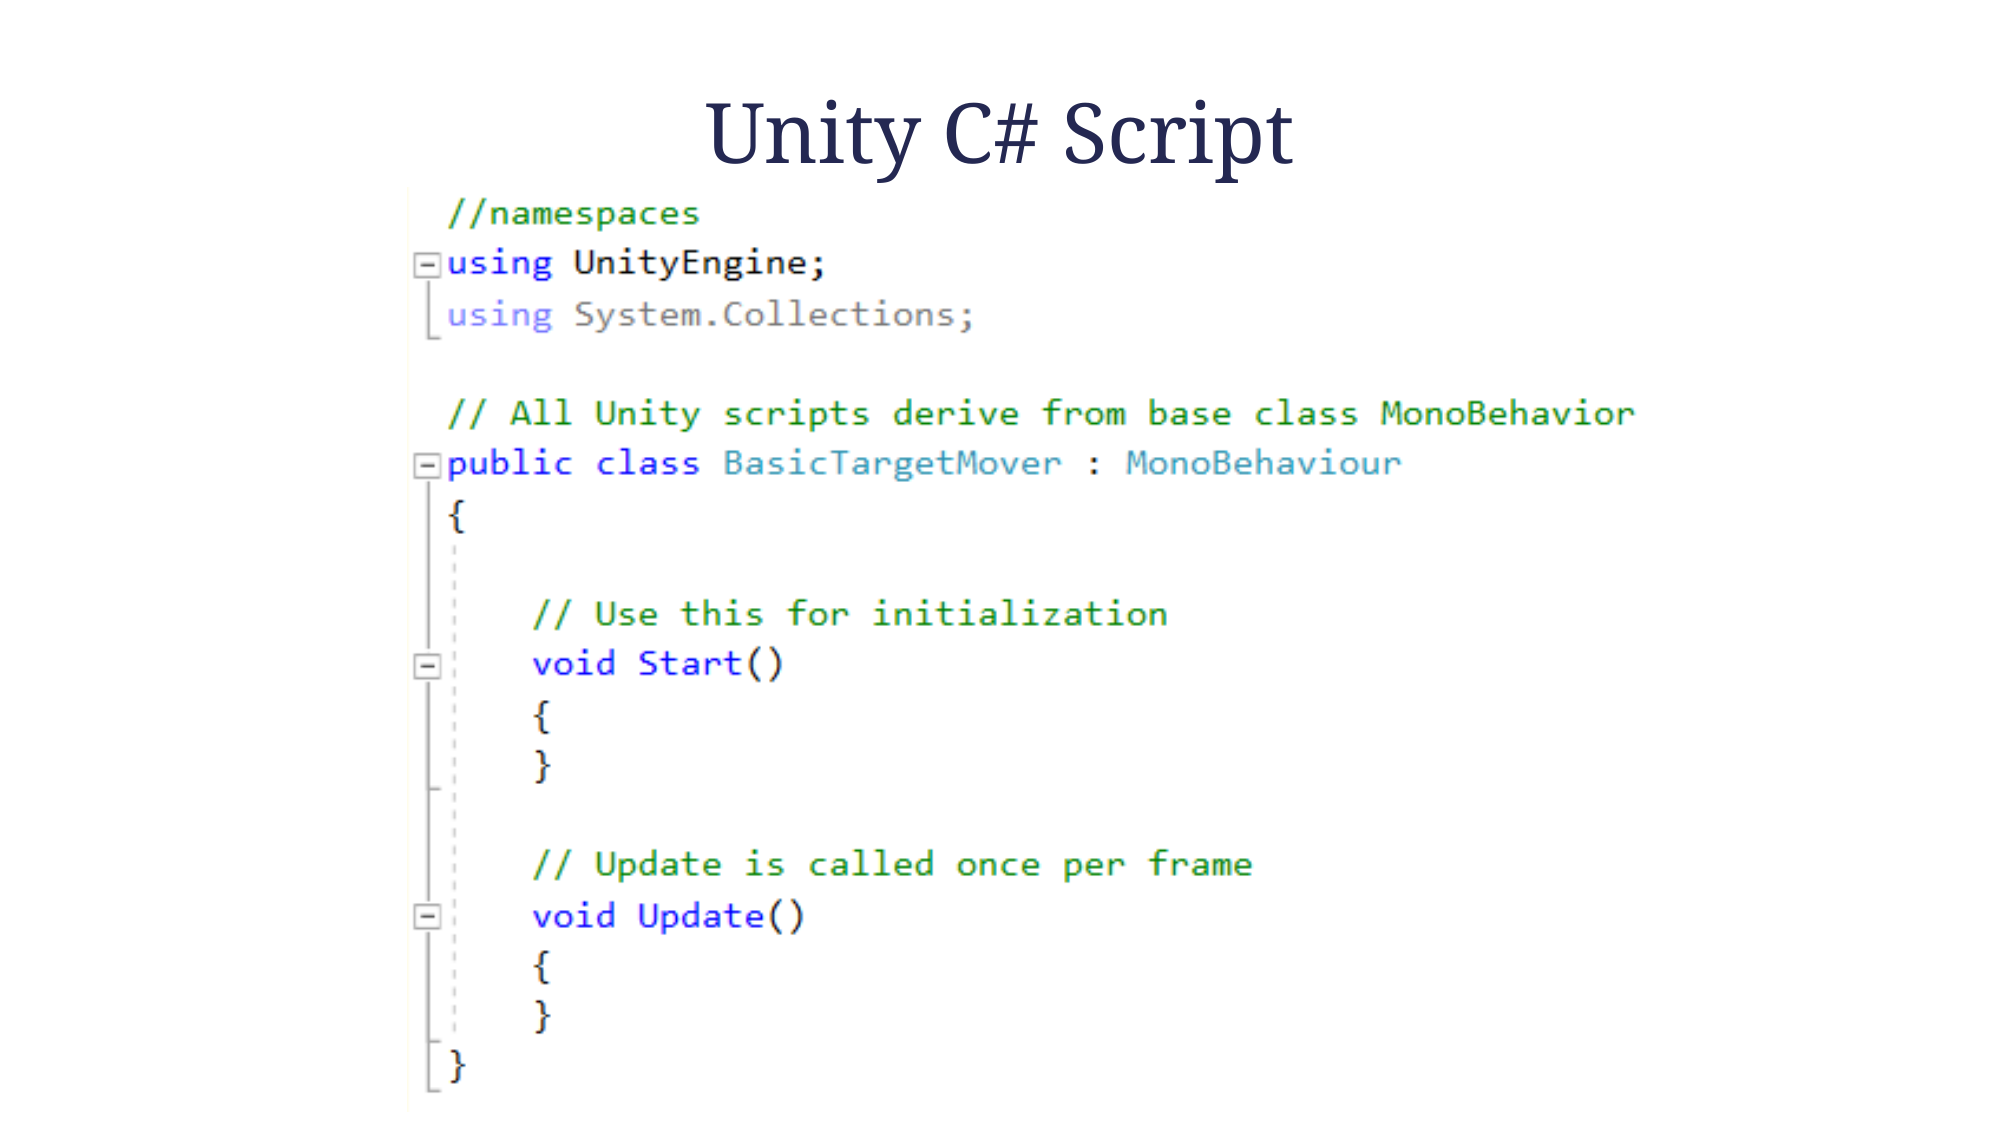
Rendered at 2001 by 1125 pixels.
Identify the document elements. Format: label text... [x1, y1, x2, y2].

picture [407, 187, 1653, 1112]
title Unity C# Script [324, 0, 1675, 188]
